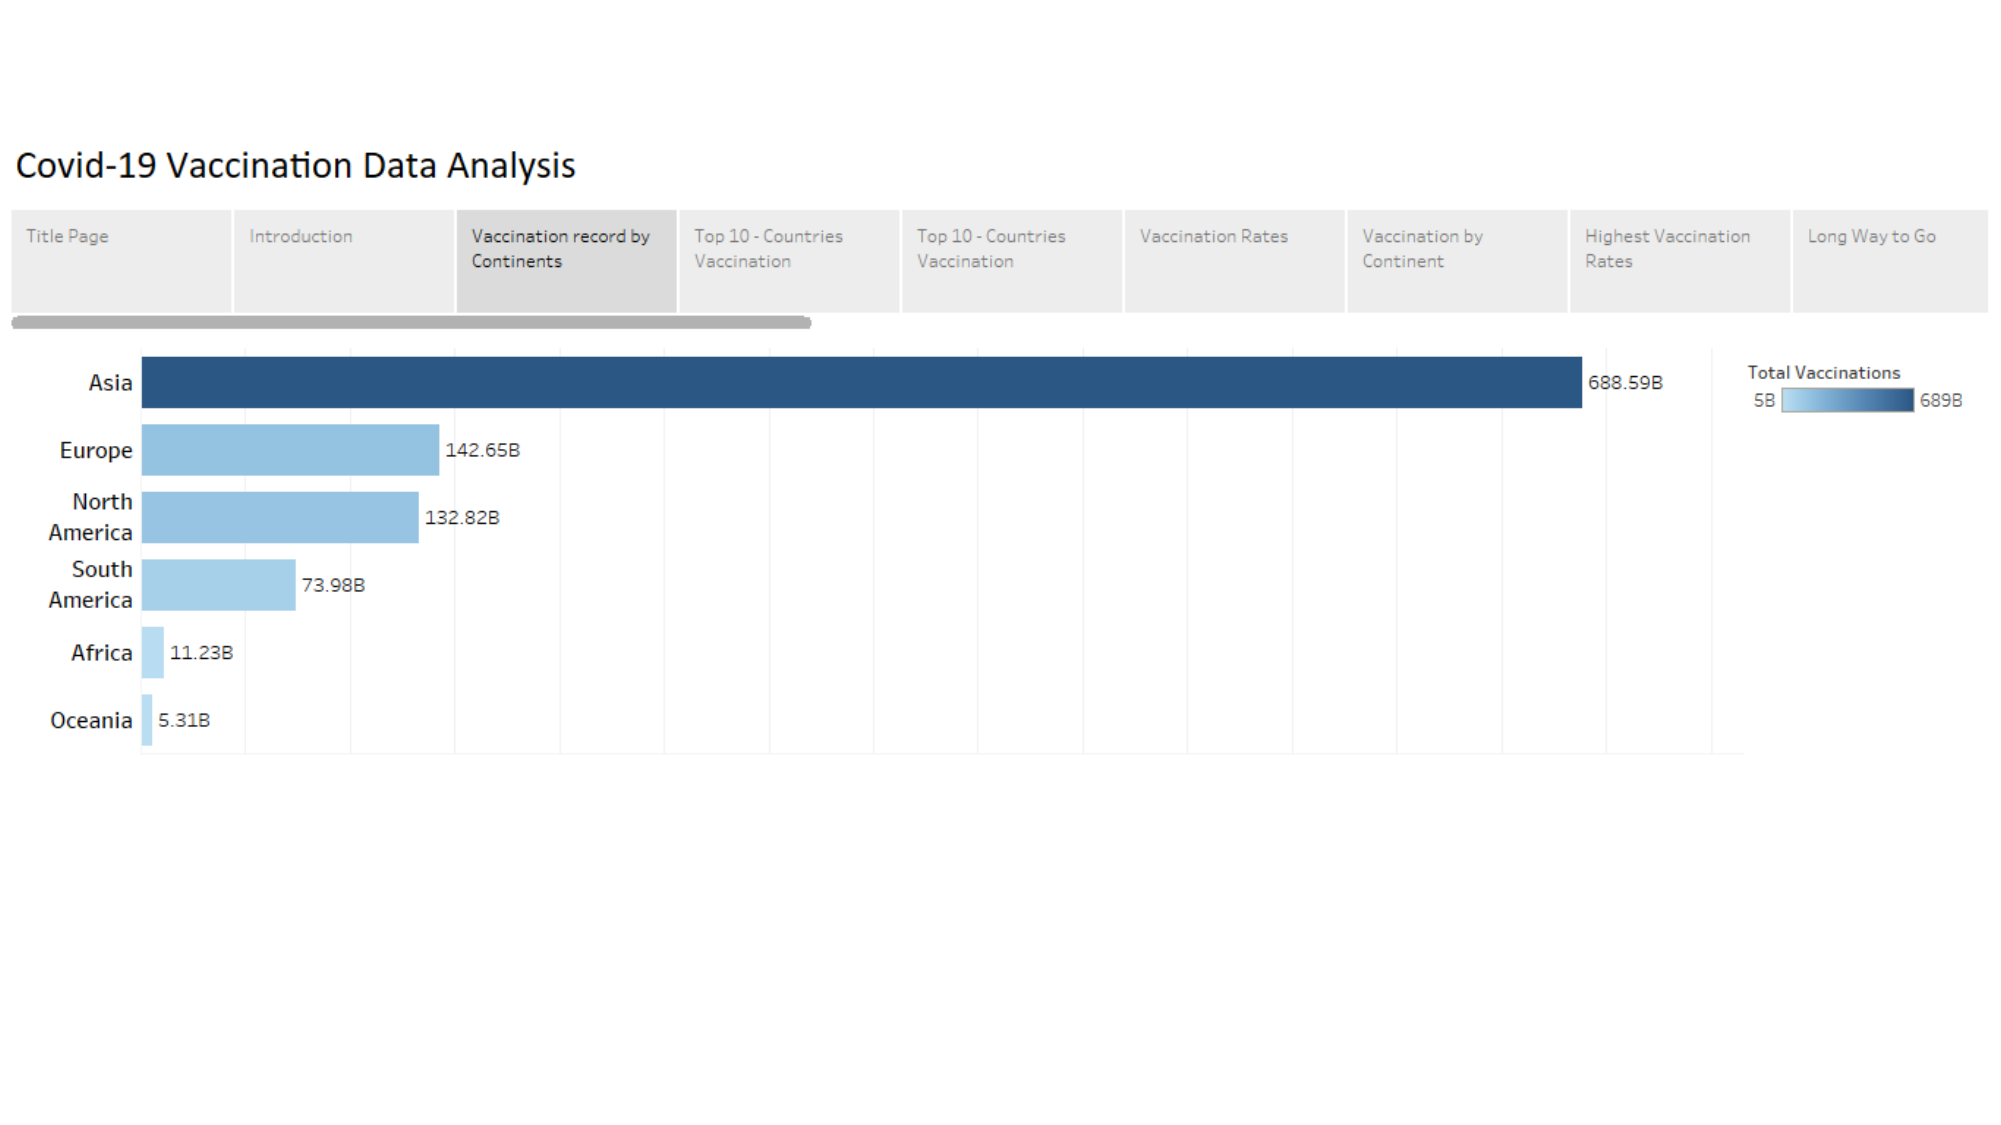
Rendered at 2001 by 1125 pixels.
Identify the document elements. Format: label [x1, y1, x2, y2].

picture [0, 128, 2000, 997]
